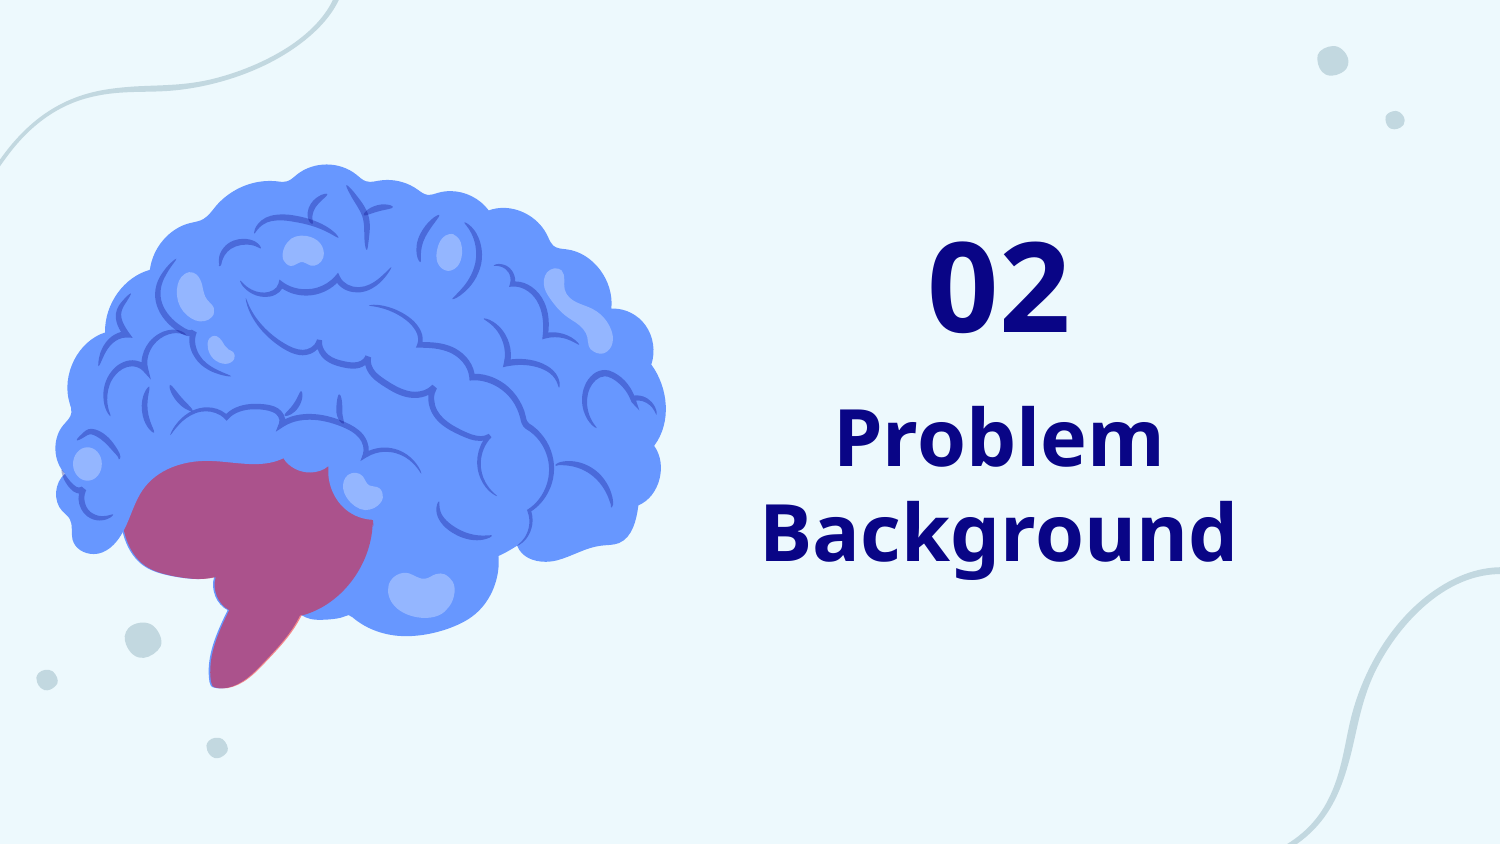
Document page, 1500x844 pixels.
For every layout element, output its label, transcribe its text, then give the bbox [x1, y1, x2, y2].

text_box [51, 164, 672, 689]
title Problem Background [677, 372, 1383, 592]
title 02 [890, 205, 1108, 373]
